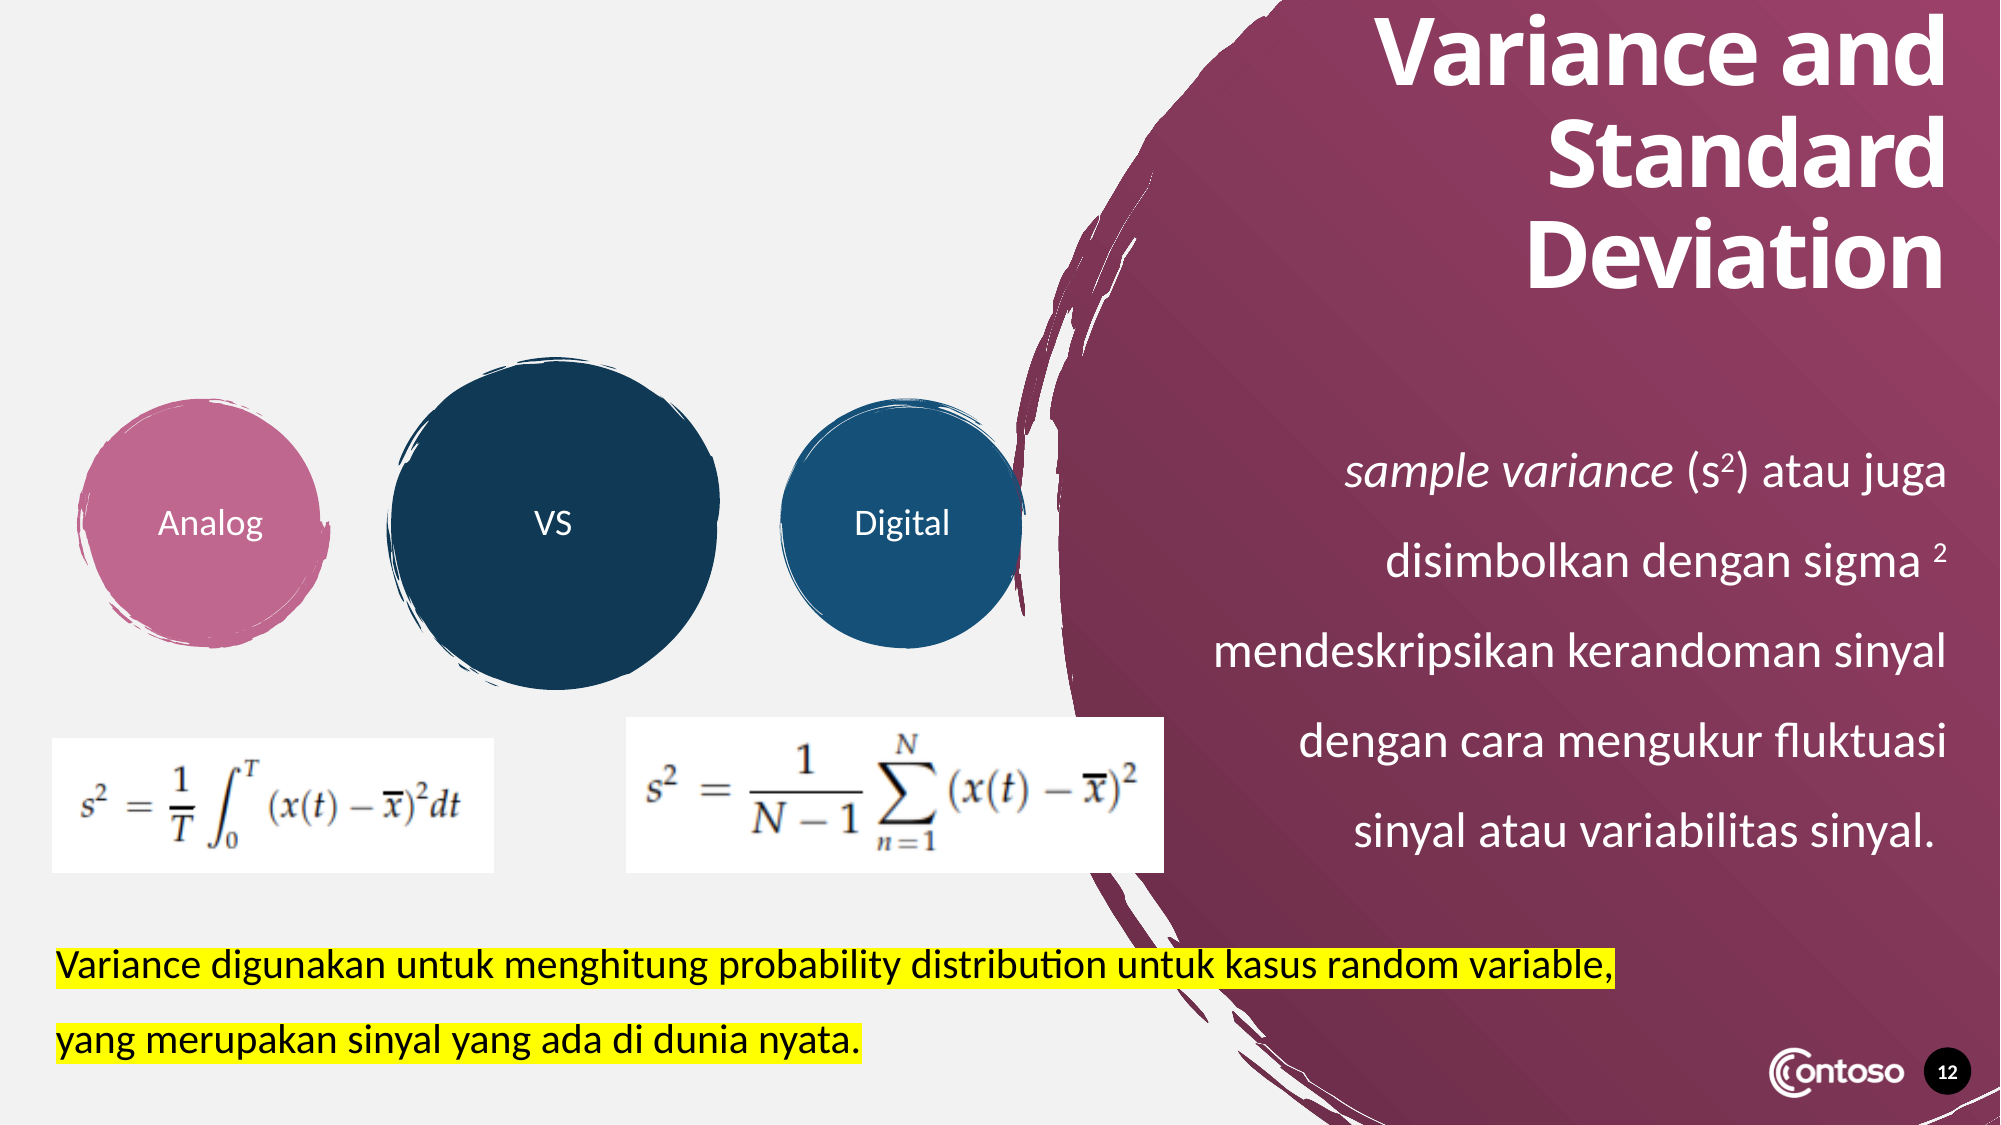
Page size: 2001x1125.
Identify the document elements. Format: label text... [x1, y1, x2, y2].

picture [52, 738, 494, 873]
picture [1764, 1043, 1909, 1099]
text_box Variance digunakan untuk menghitung probability distribution untuk kasus random variable, yang merupakan sinyal yang ada di dunia nyata. [41, 904, 1714, 1070]
list VS [420, 503, 687, 563]
picture [626, 717, 1164, 873]
list Digital [769, 503, 1036, 563]
title Variance and Standard Deviation [1152, 190, 1948, 309]
slide_number 12 [1923, 1047, 1972, 1095]
list Analog [77, 503, 344, 563]
